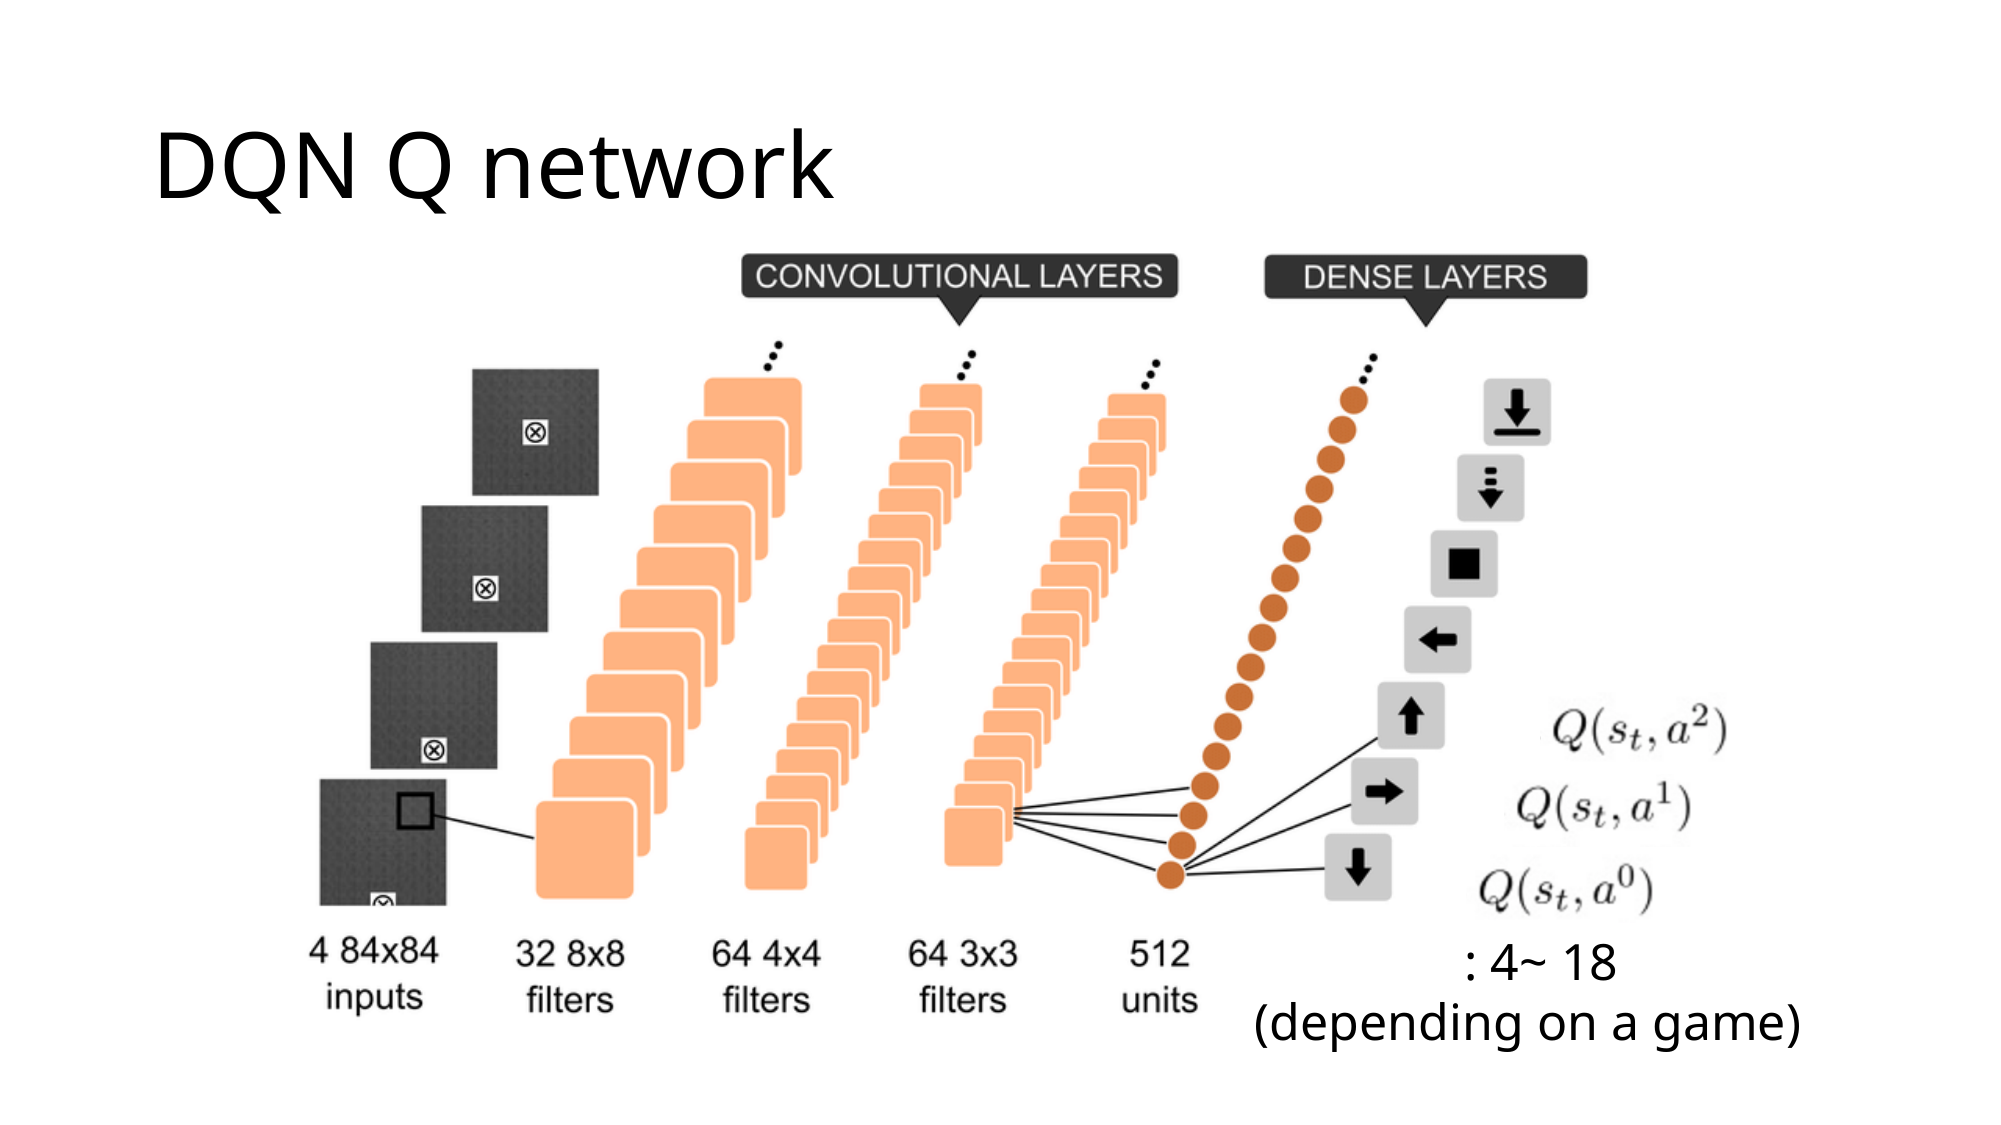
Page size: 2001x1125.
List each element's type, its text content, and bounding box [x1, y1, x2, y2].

title DQN Q network [137, 59, 1863, 278]
picture [284, 223, 1789, 1036]
